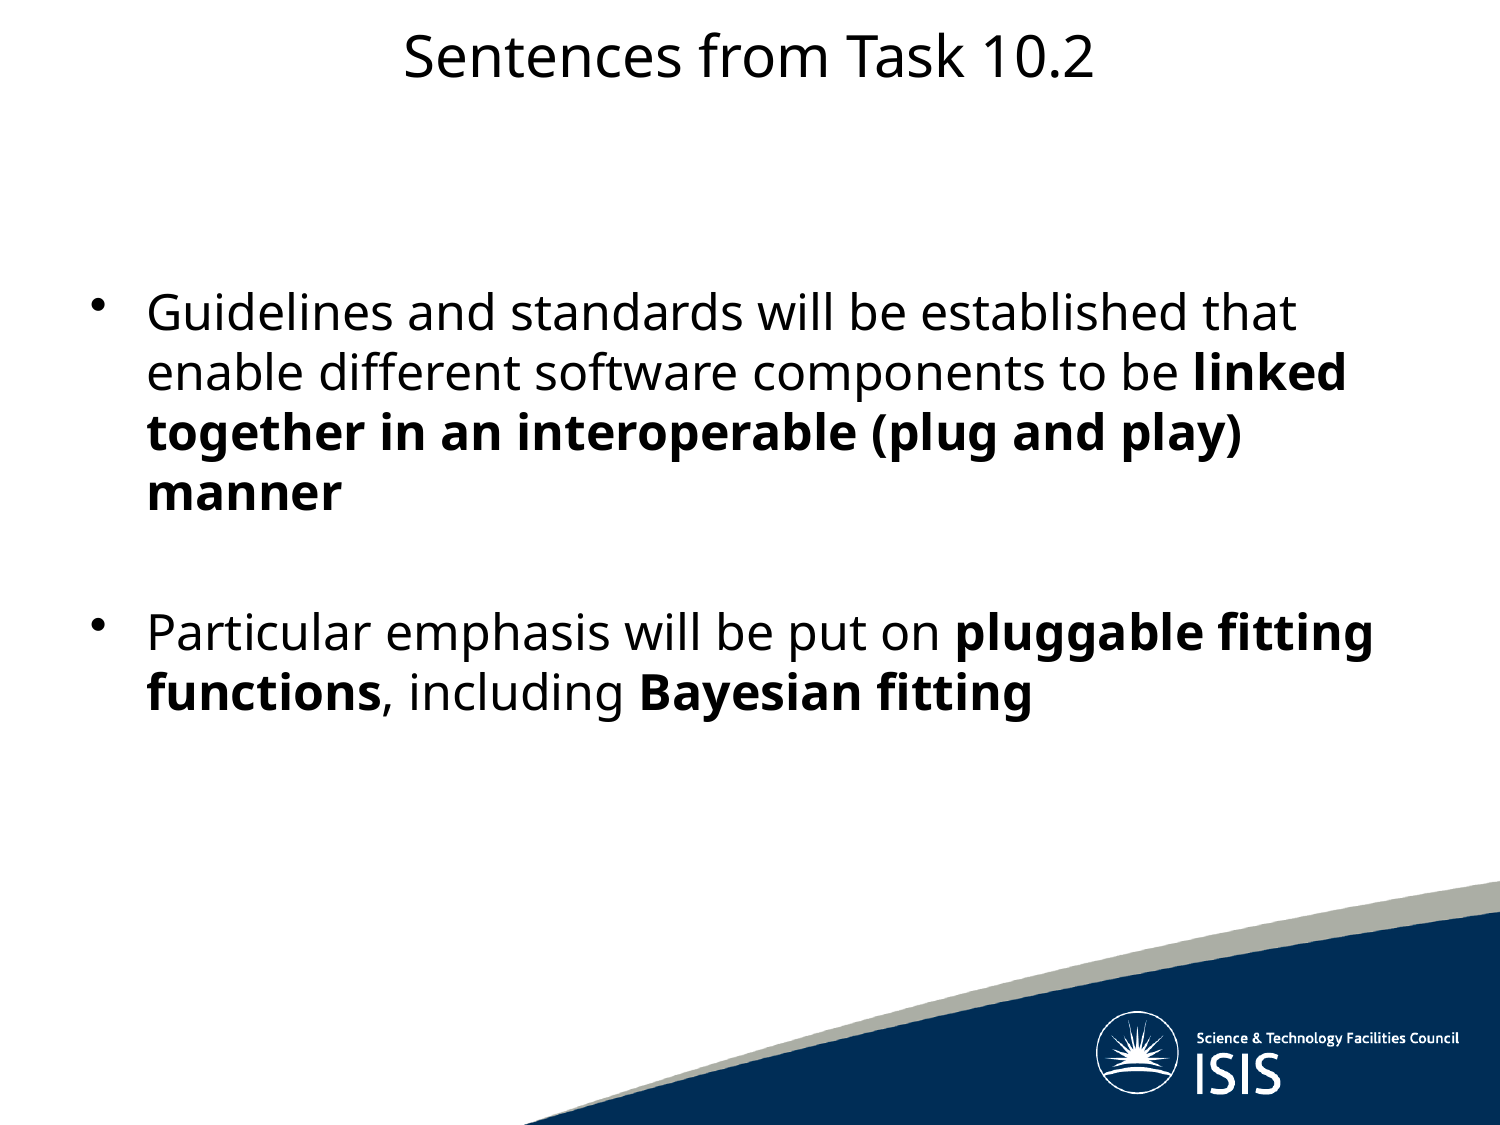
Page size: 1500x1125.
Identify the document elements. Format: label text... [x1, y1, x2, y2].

text_box Guidelines and standards will be established that enable different software components to be linked together in an interoperable (plug and play) manner Particular emphasis will be put on pluggable fitting functions, including Bayesian fitting [74, 203, 1425, 894]
text_box Sentences from Task 10.2 [74, 11, 1425, 200]
picture [0, 879, 1500, 1125]
